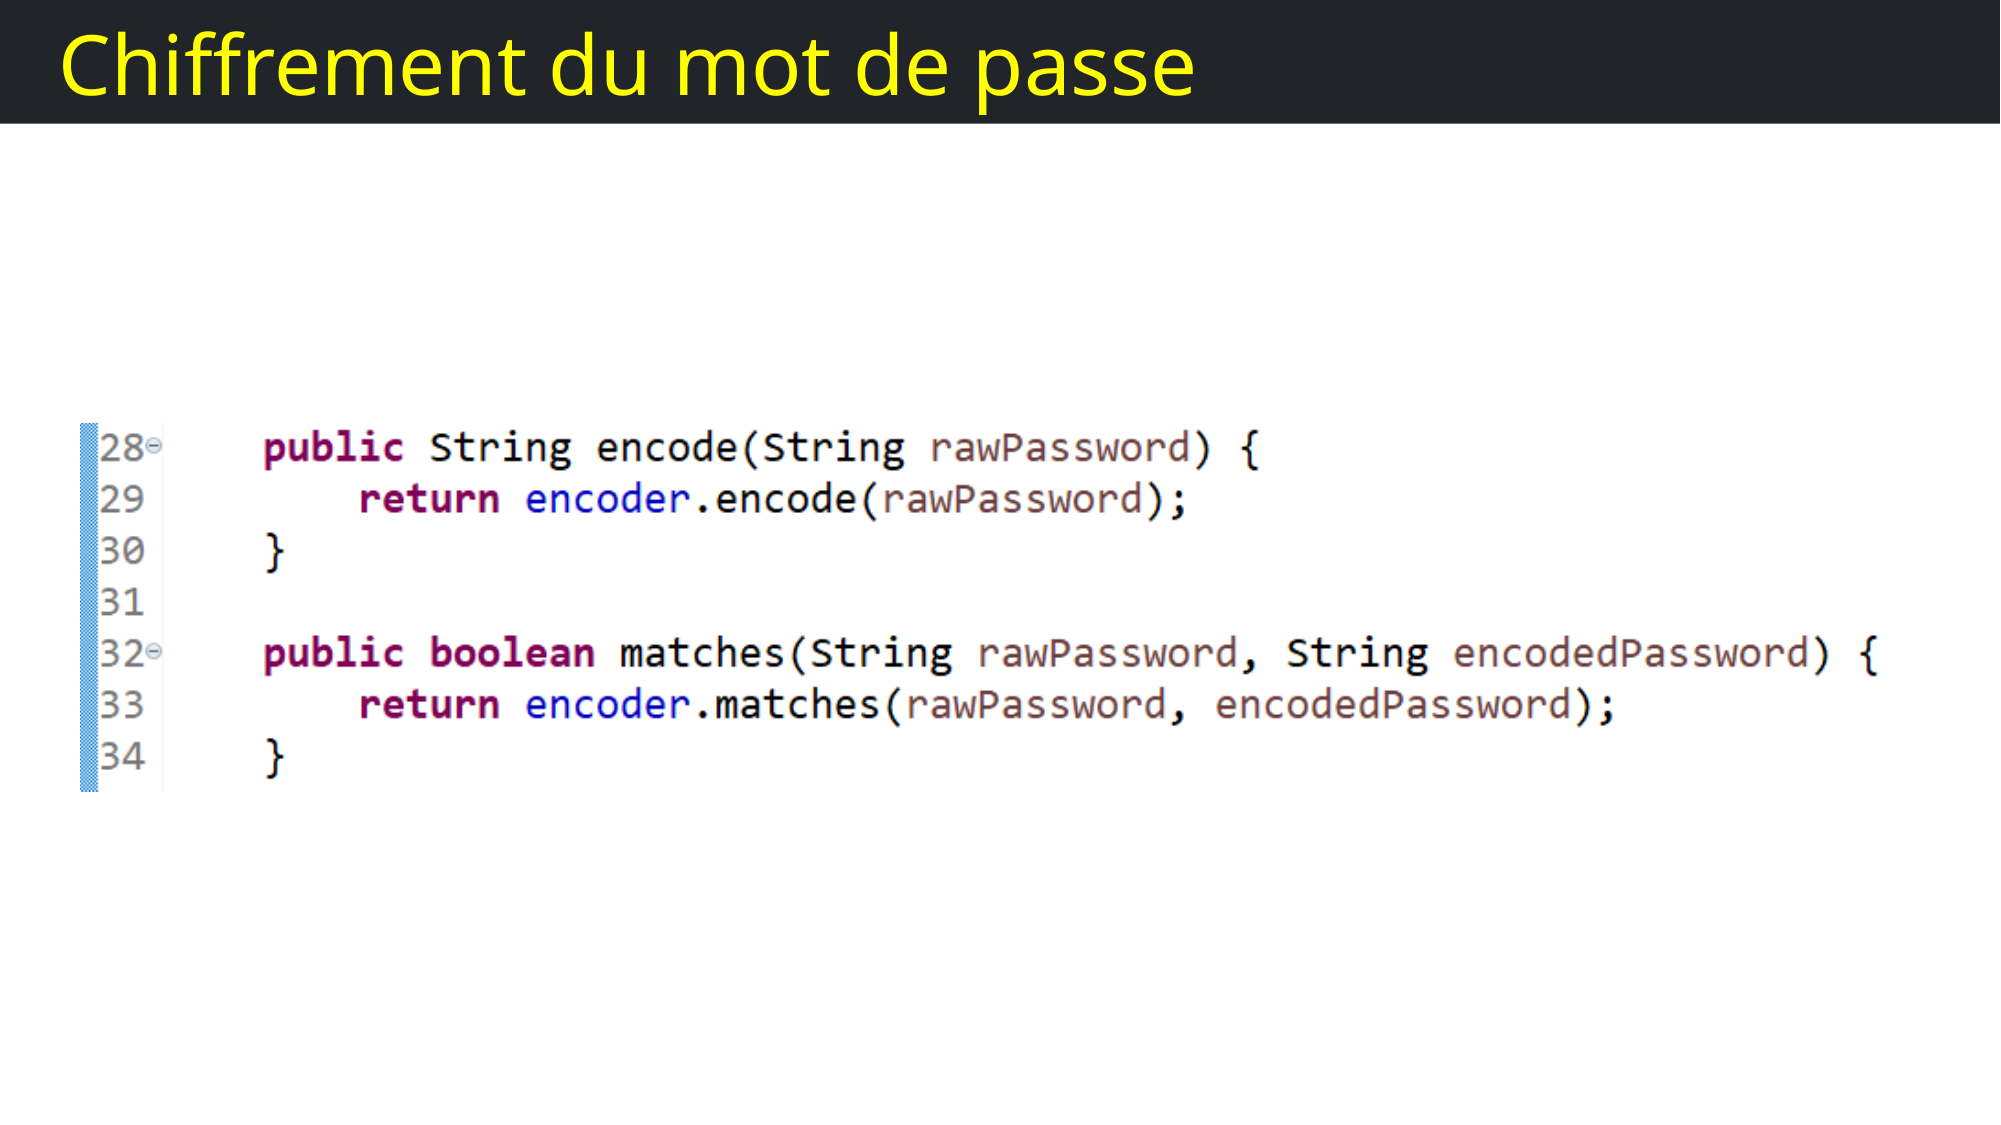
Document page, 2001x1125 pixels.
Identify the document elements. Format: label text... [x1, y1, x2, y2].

text_box Chiffrement du mot de passe [0, 0, 2000, 124]
picture [79, 423, 1921, 792]
